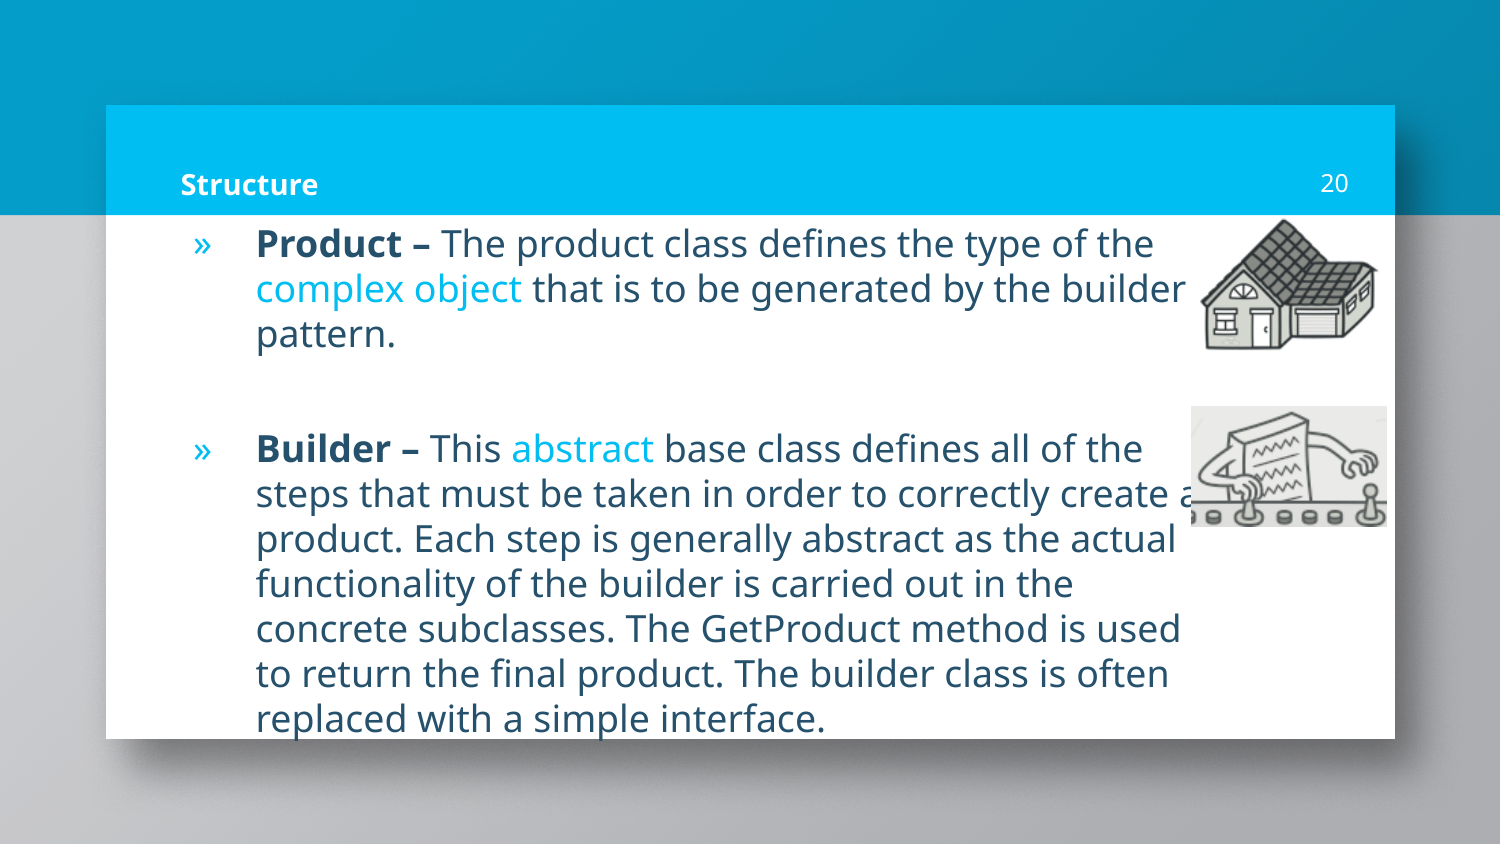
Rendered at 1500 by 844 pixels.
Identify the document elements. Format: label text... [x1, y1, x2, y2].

picture [0, 216, 1500, 844]
slide_number 20 [1273, 106, 1364, 214]
list Product – The product class defines the type of the complex object that is to be generated by the builder pattern. Builder – This abstract base class defines all of the steps that must be taken in order to correctly create a product. Each step is generally abstract as the actual functionality of the builder is carried out in the concrete subclasses. The GetProduct method is used to return the final product. The builder class is often replaced with a simple interface. [165, 204, 1217, 662]
title Structure [165, 106, 1273, 214]
